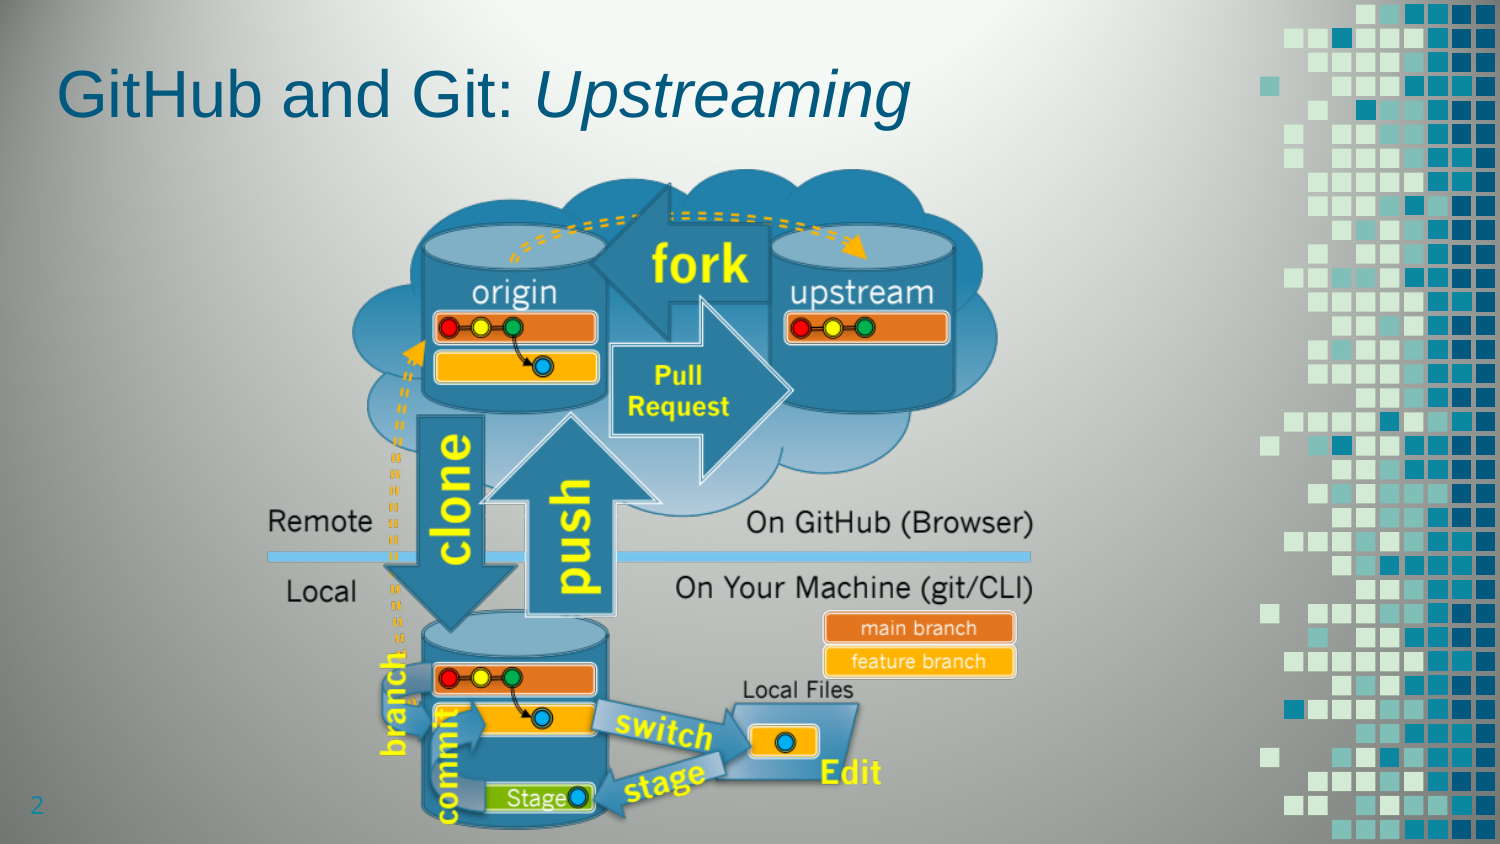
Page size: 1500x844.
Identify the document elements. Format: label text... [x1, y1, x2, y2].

picture [0, 0, 1500, 844]
slide_number 2 [15, 774, 105, 839]
title GitHub and Git: Upstreaming [41, 4, 1326, 146]
